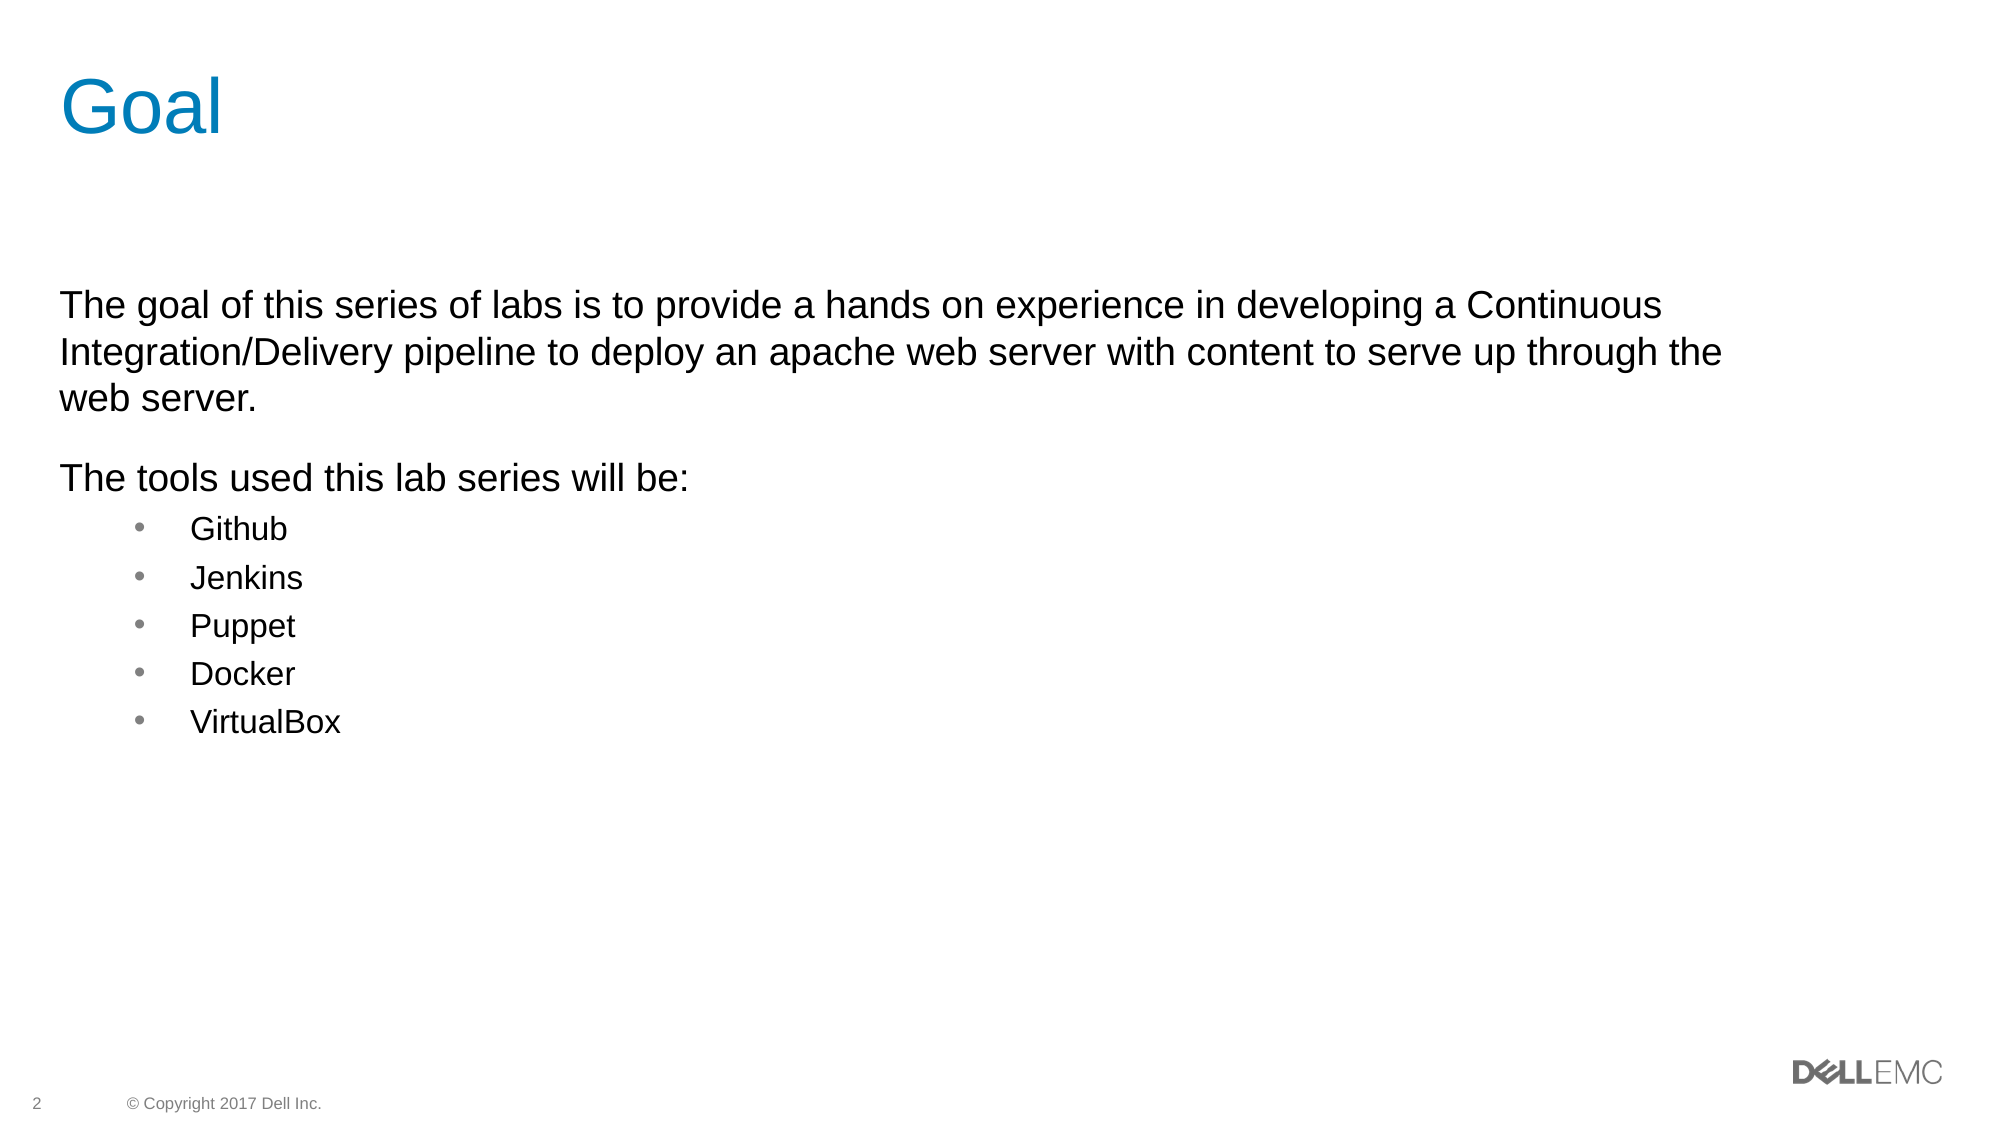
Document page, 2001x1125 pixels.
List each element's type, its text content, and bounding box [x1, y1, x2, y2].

picture [1793, 1058, 1942, 1085]
list The goal of this series of labs is to provide a hands on experience in developing a Continuous Integration/Delivery pipeline to deploy an apache web server with content to serve up through the web server. The tools used this lab series will be: Github Jenkins Puppet Docker VirtualBox [59, 279, 1800, 978]
title Goal [60, 59, 1800, 200]
